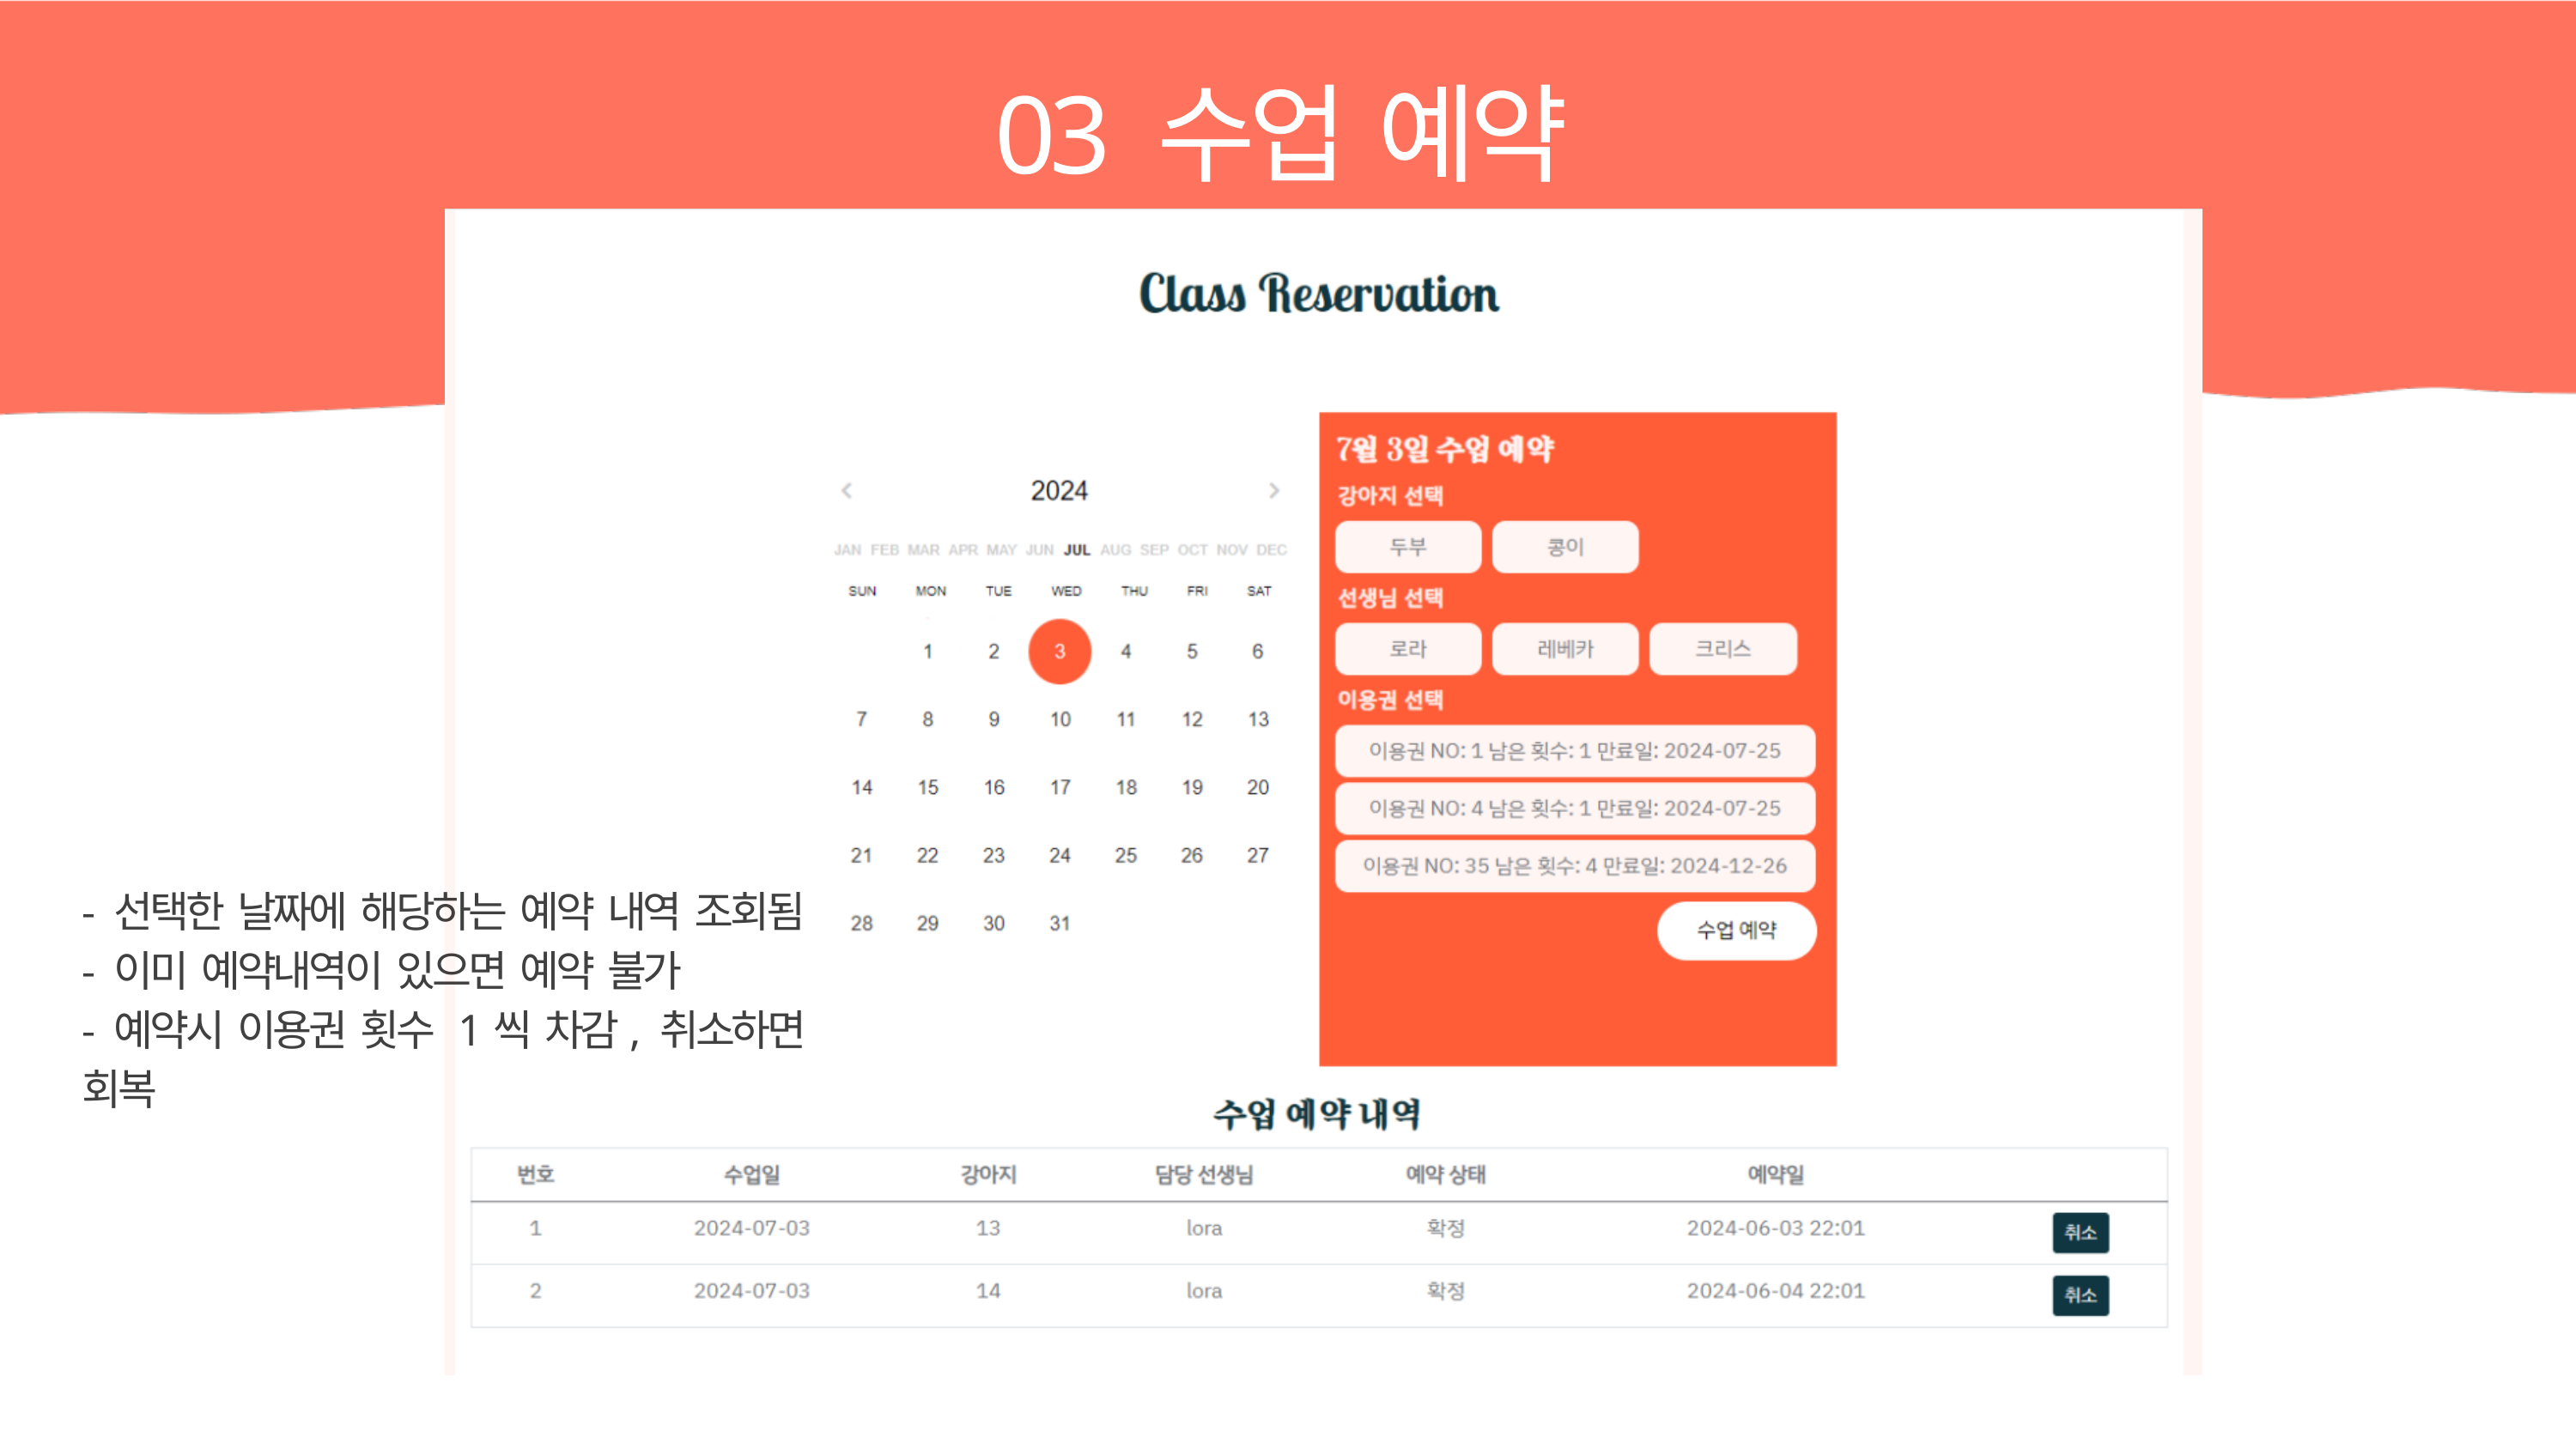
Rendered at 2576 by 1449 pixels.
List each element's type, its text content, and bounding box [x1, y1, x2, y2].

picture [0, 0, 2576, 1376]
text_box - 선택한 날짜에 해당하는 예약 내역 조회됨 - 이미 예약내역이 있으면 예약 불가 - 예약시 이용권 횟수 1씩 차감, 취소하면 회복 [82, 905, 440, 1086]
